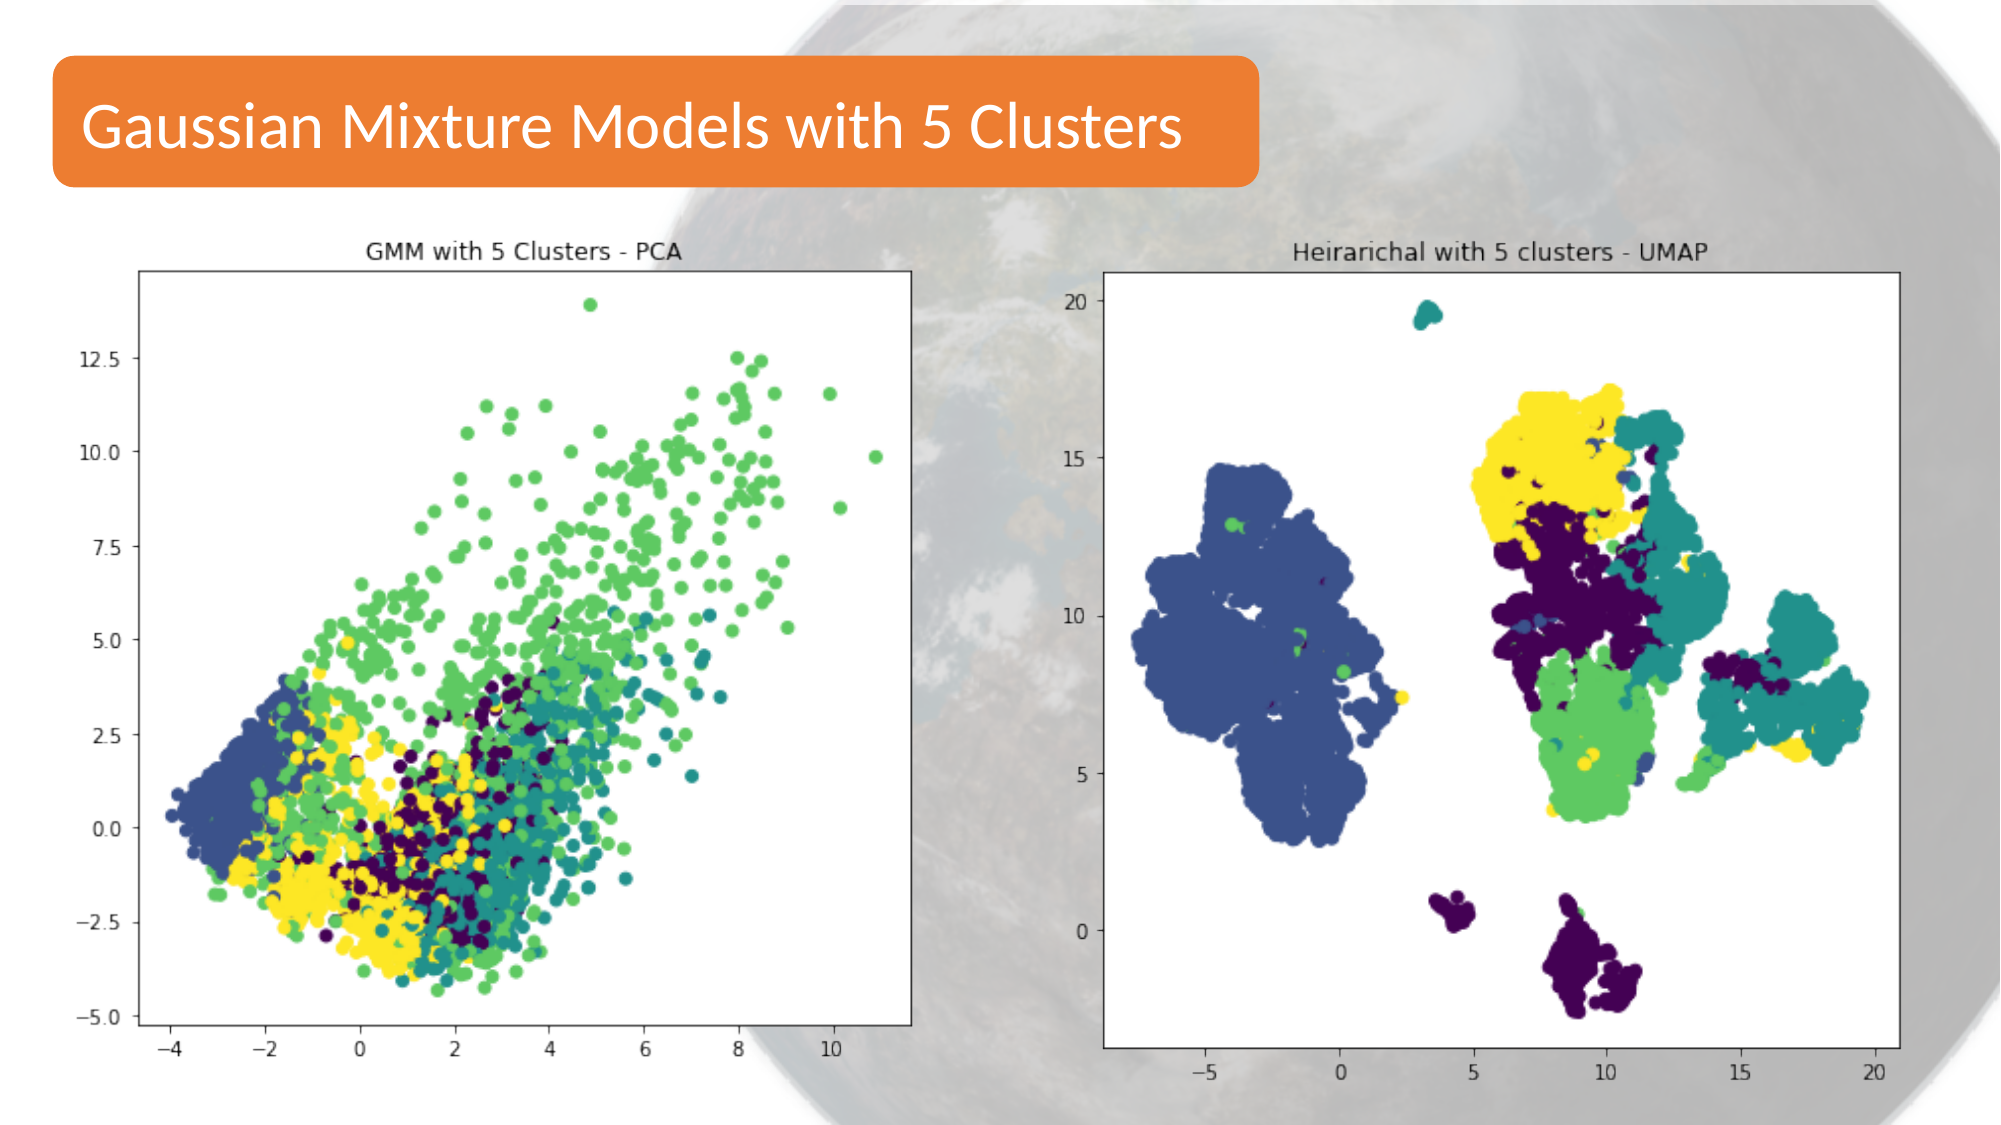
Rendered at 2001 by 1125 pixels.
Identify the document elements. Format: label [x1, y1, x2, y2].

text_box [52, 55, 1260, 188]
picture [61, 0, 2000, 1125]
